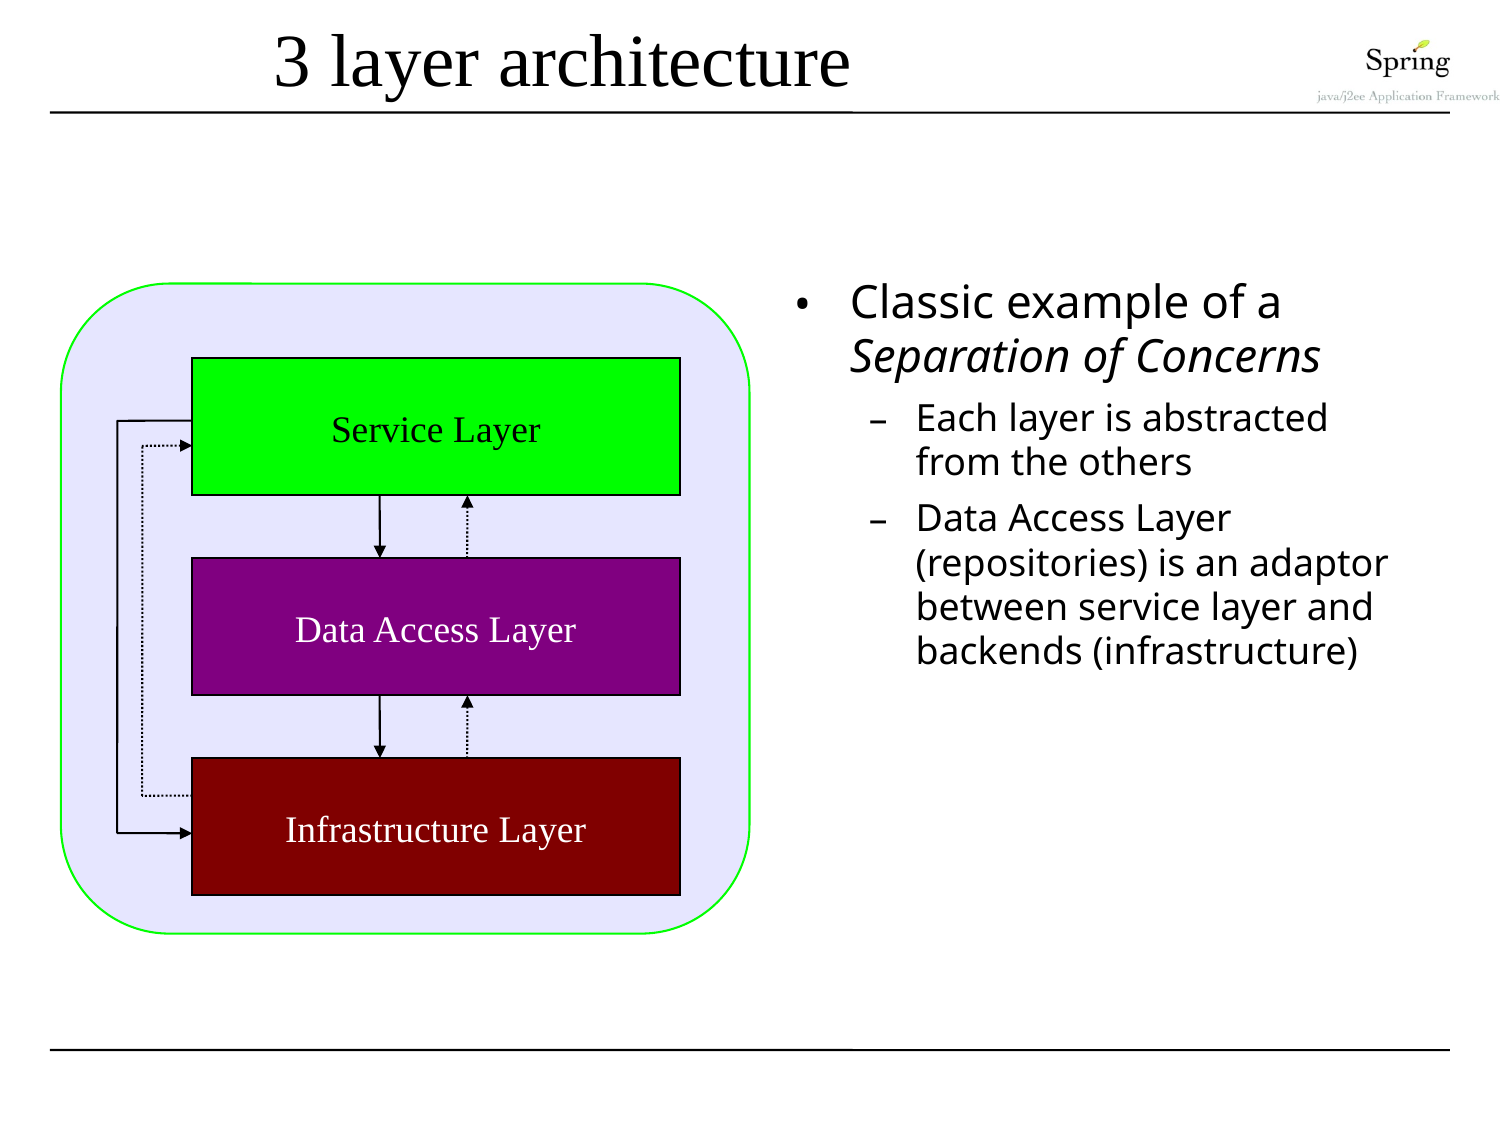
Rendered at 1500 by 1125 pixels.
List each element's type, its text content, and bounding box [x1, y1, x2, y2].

text_box [192, 357, 680, 395]
text_box [192, 758, 680, 795]
text_box [192, 558, 680, 595]
text_box Classic example of a Separation of Concerns Each layer is abstracted from the others Data Access Layer (repositories) is an adaptor between service layer and backends (infrastructure) [793, 274, 1424, 938]
text_box [60, 283, 750, 934]
text_box [179, 439, 193, 452]
text_box [373, 695, 387, 759]
text_box Service Layer [192, 395, 680, 459]
text_box [192, 459, 680, 496]
text_box [192, 859, 680, 896]
title 3 layer architecture [56, 0, 1089, 148]
text_box Infrastructure Layer [192, 795, 680, 859]
text_box [118, 827, 193, 840]
text_box Data Access Layer [192, 595, 680, 659]
picture [1316, 0, 1500, 106]
text_box [192, 659, 680, 696]
text_box [373, 495, 387, 559]
text_box [461, 495, 474, 508]
text_box [461, 695, 474, 708]
